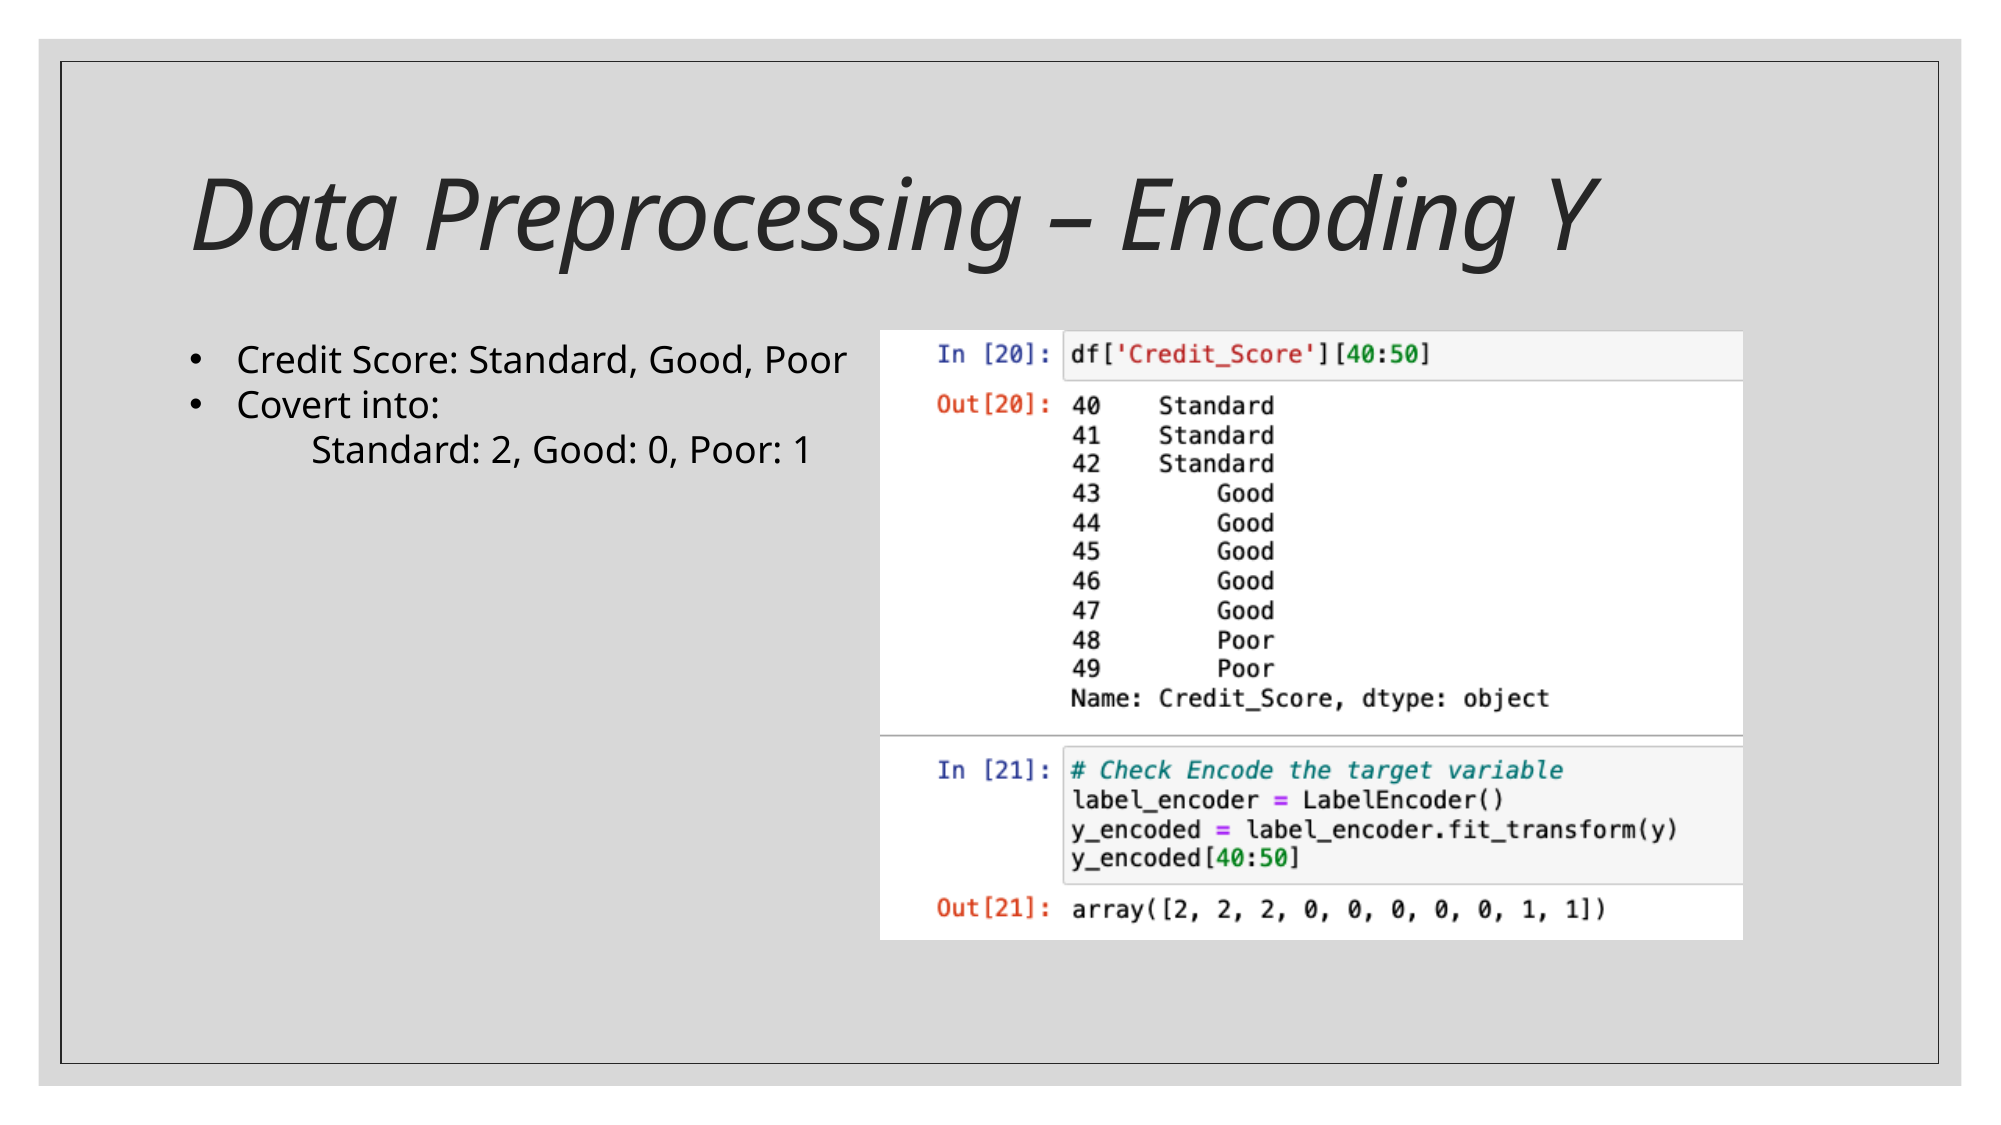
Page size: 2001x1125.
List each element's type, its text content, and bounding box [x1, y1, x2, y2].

text_box Credit Score: Standard, Good, Poor Covert into: Standard: 2, Good: 0, Poor: 1 [174, 328, 877, 479]
title Data Preprocessing – Encoding Y [174, 105, 1825, 331]
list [880, 330, 1743, 940]
